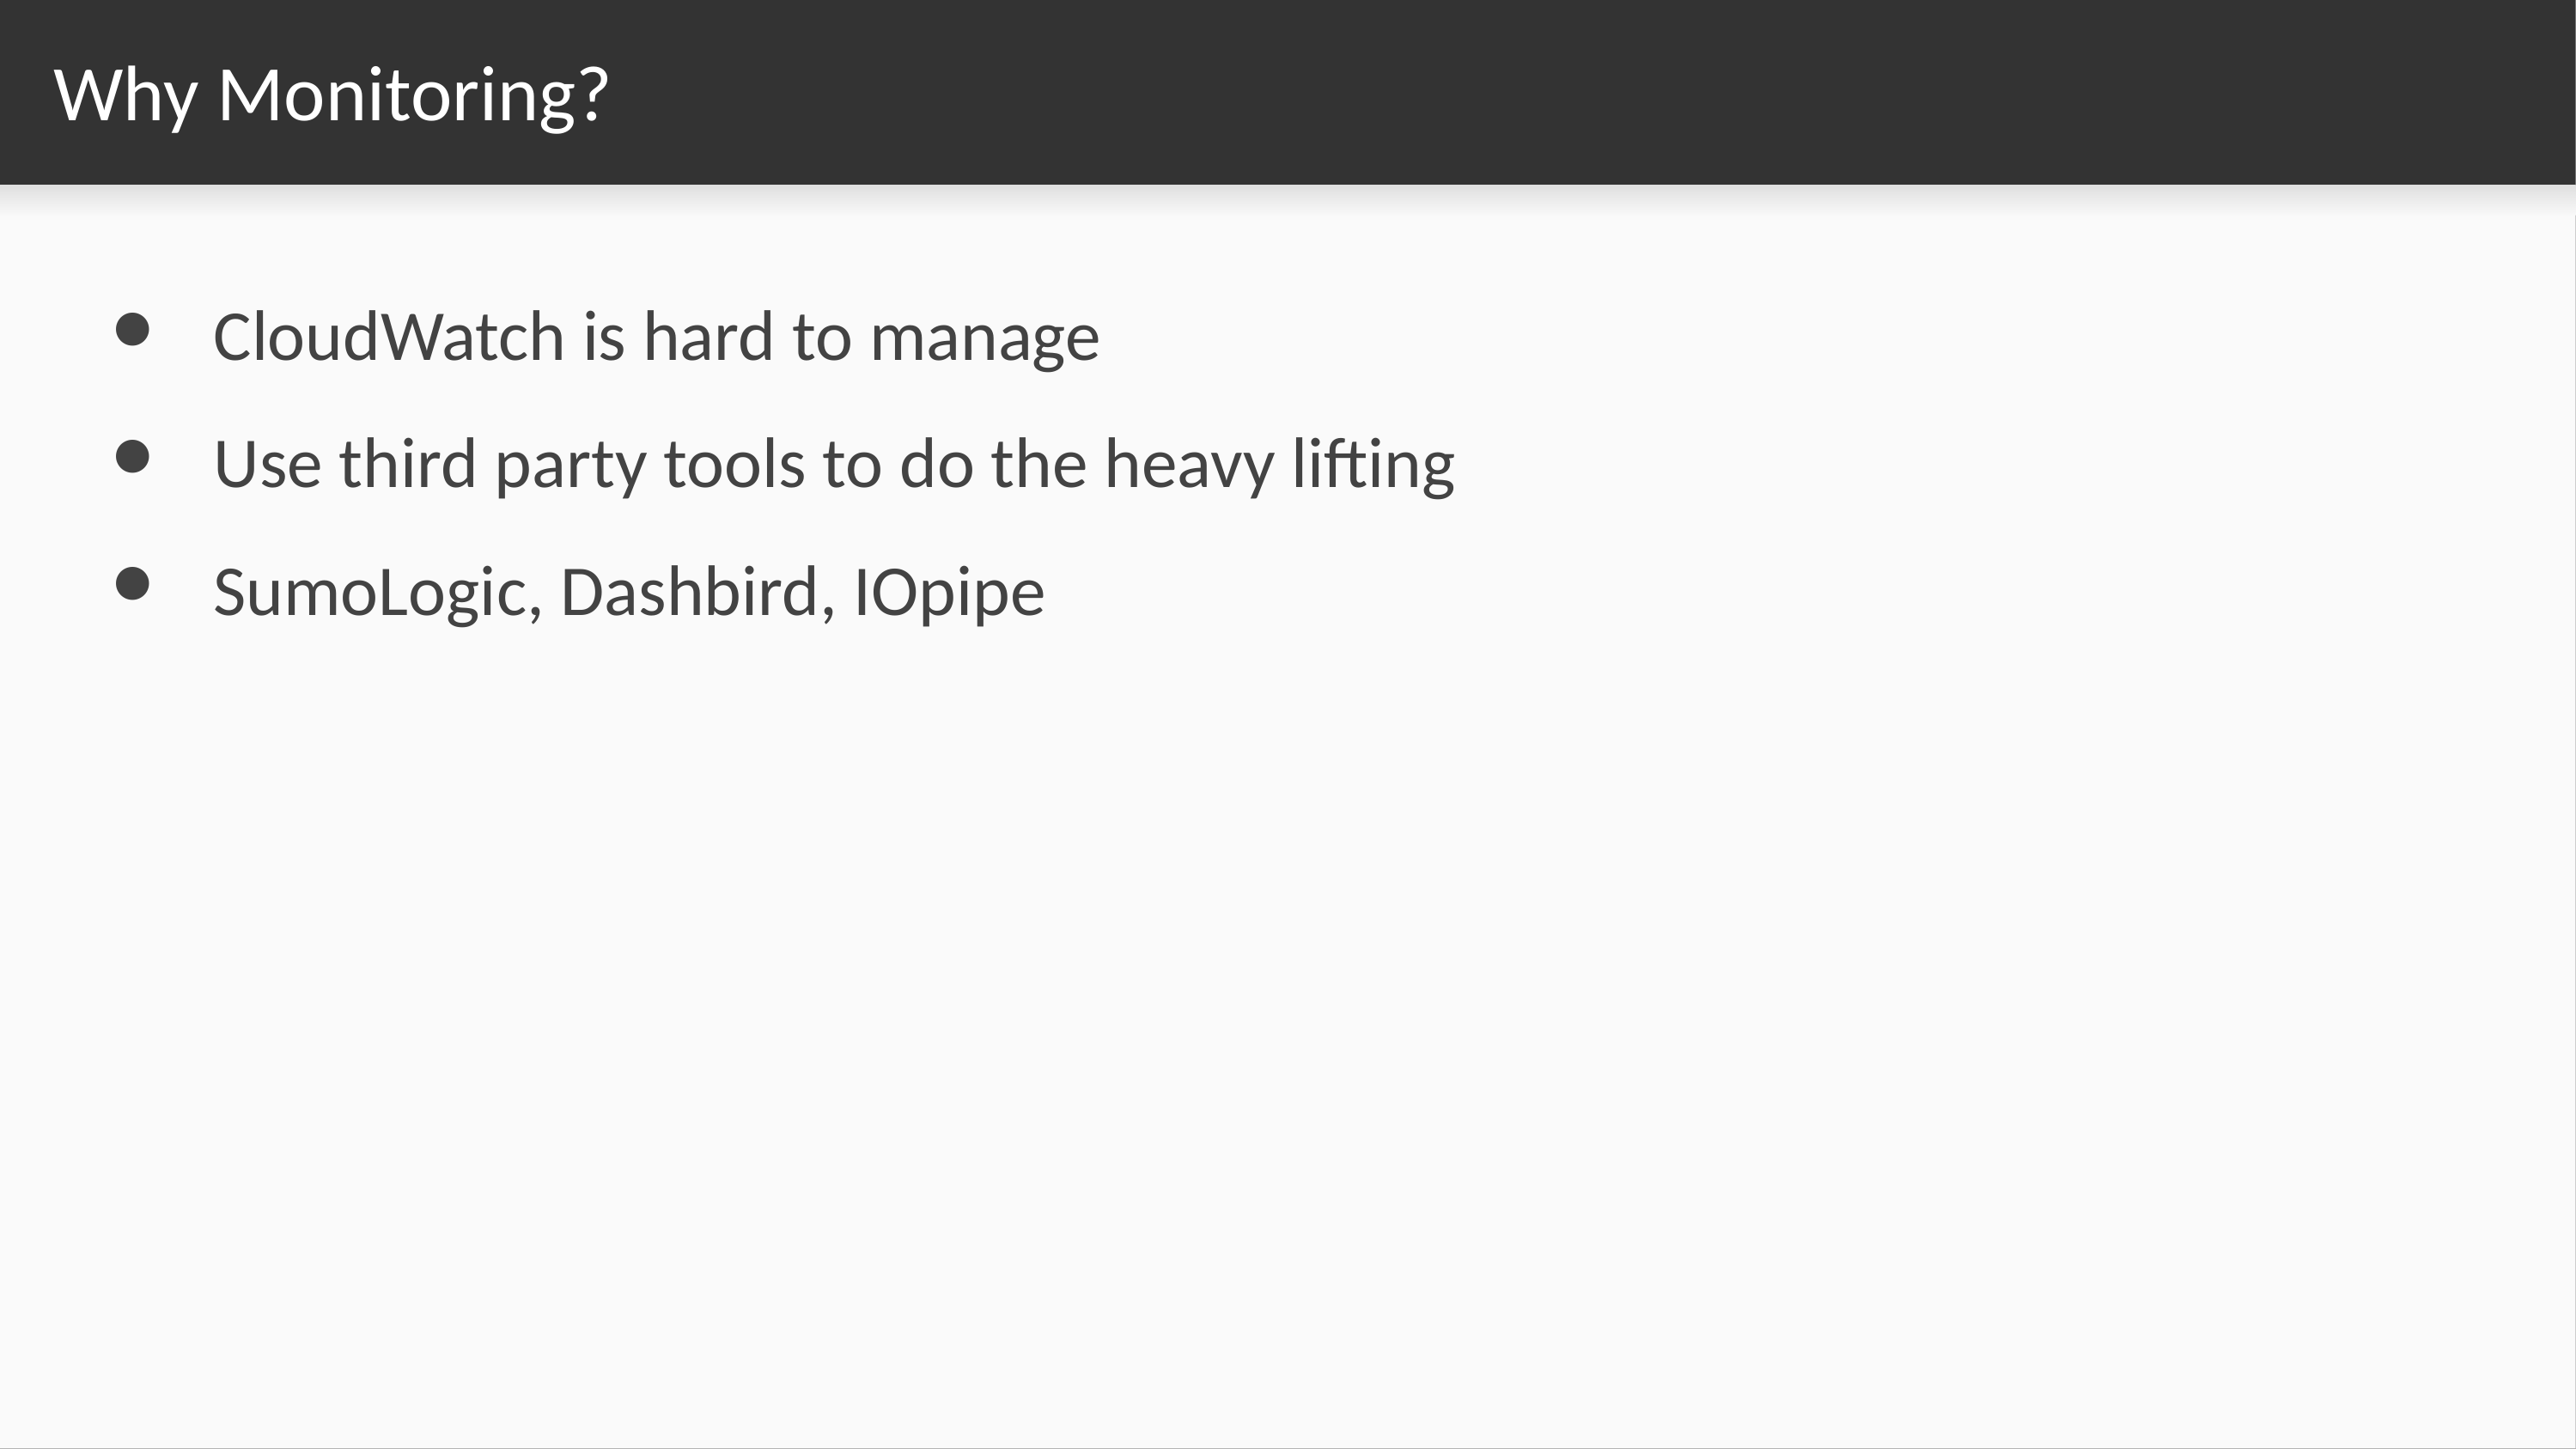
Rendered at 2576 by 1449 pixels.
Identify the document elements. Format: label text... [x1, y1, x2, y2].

list CloudWatch is hard to manage Use third party tools to do the heavy lifting SumoLogic, Dashbird, IOpipe [58, 250, 2514, 1384]
title Why Monitoring? [27, 4, 2514, 174]
